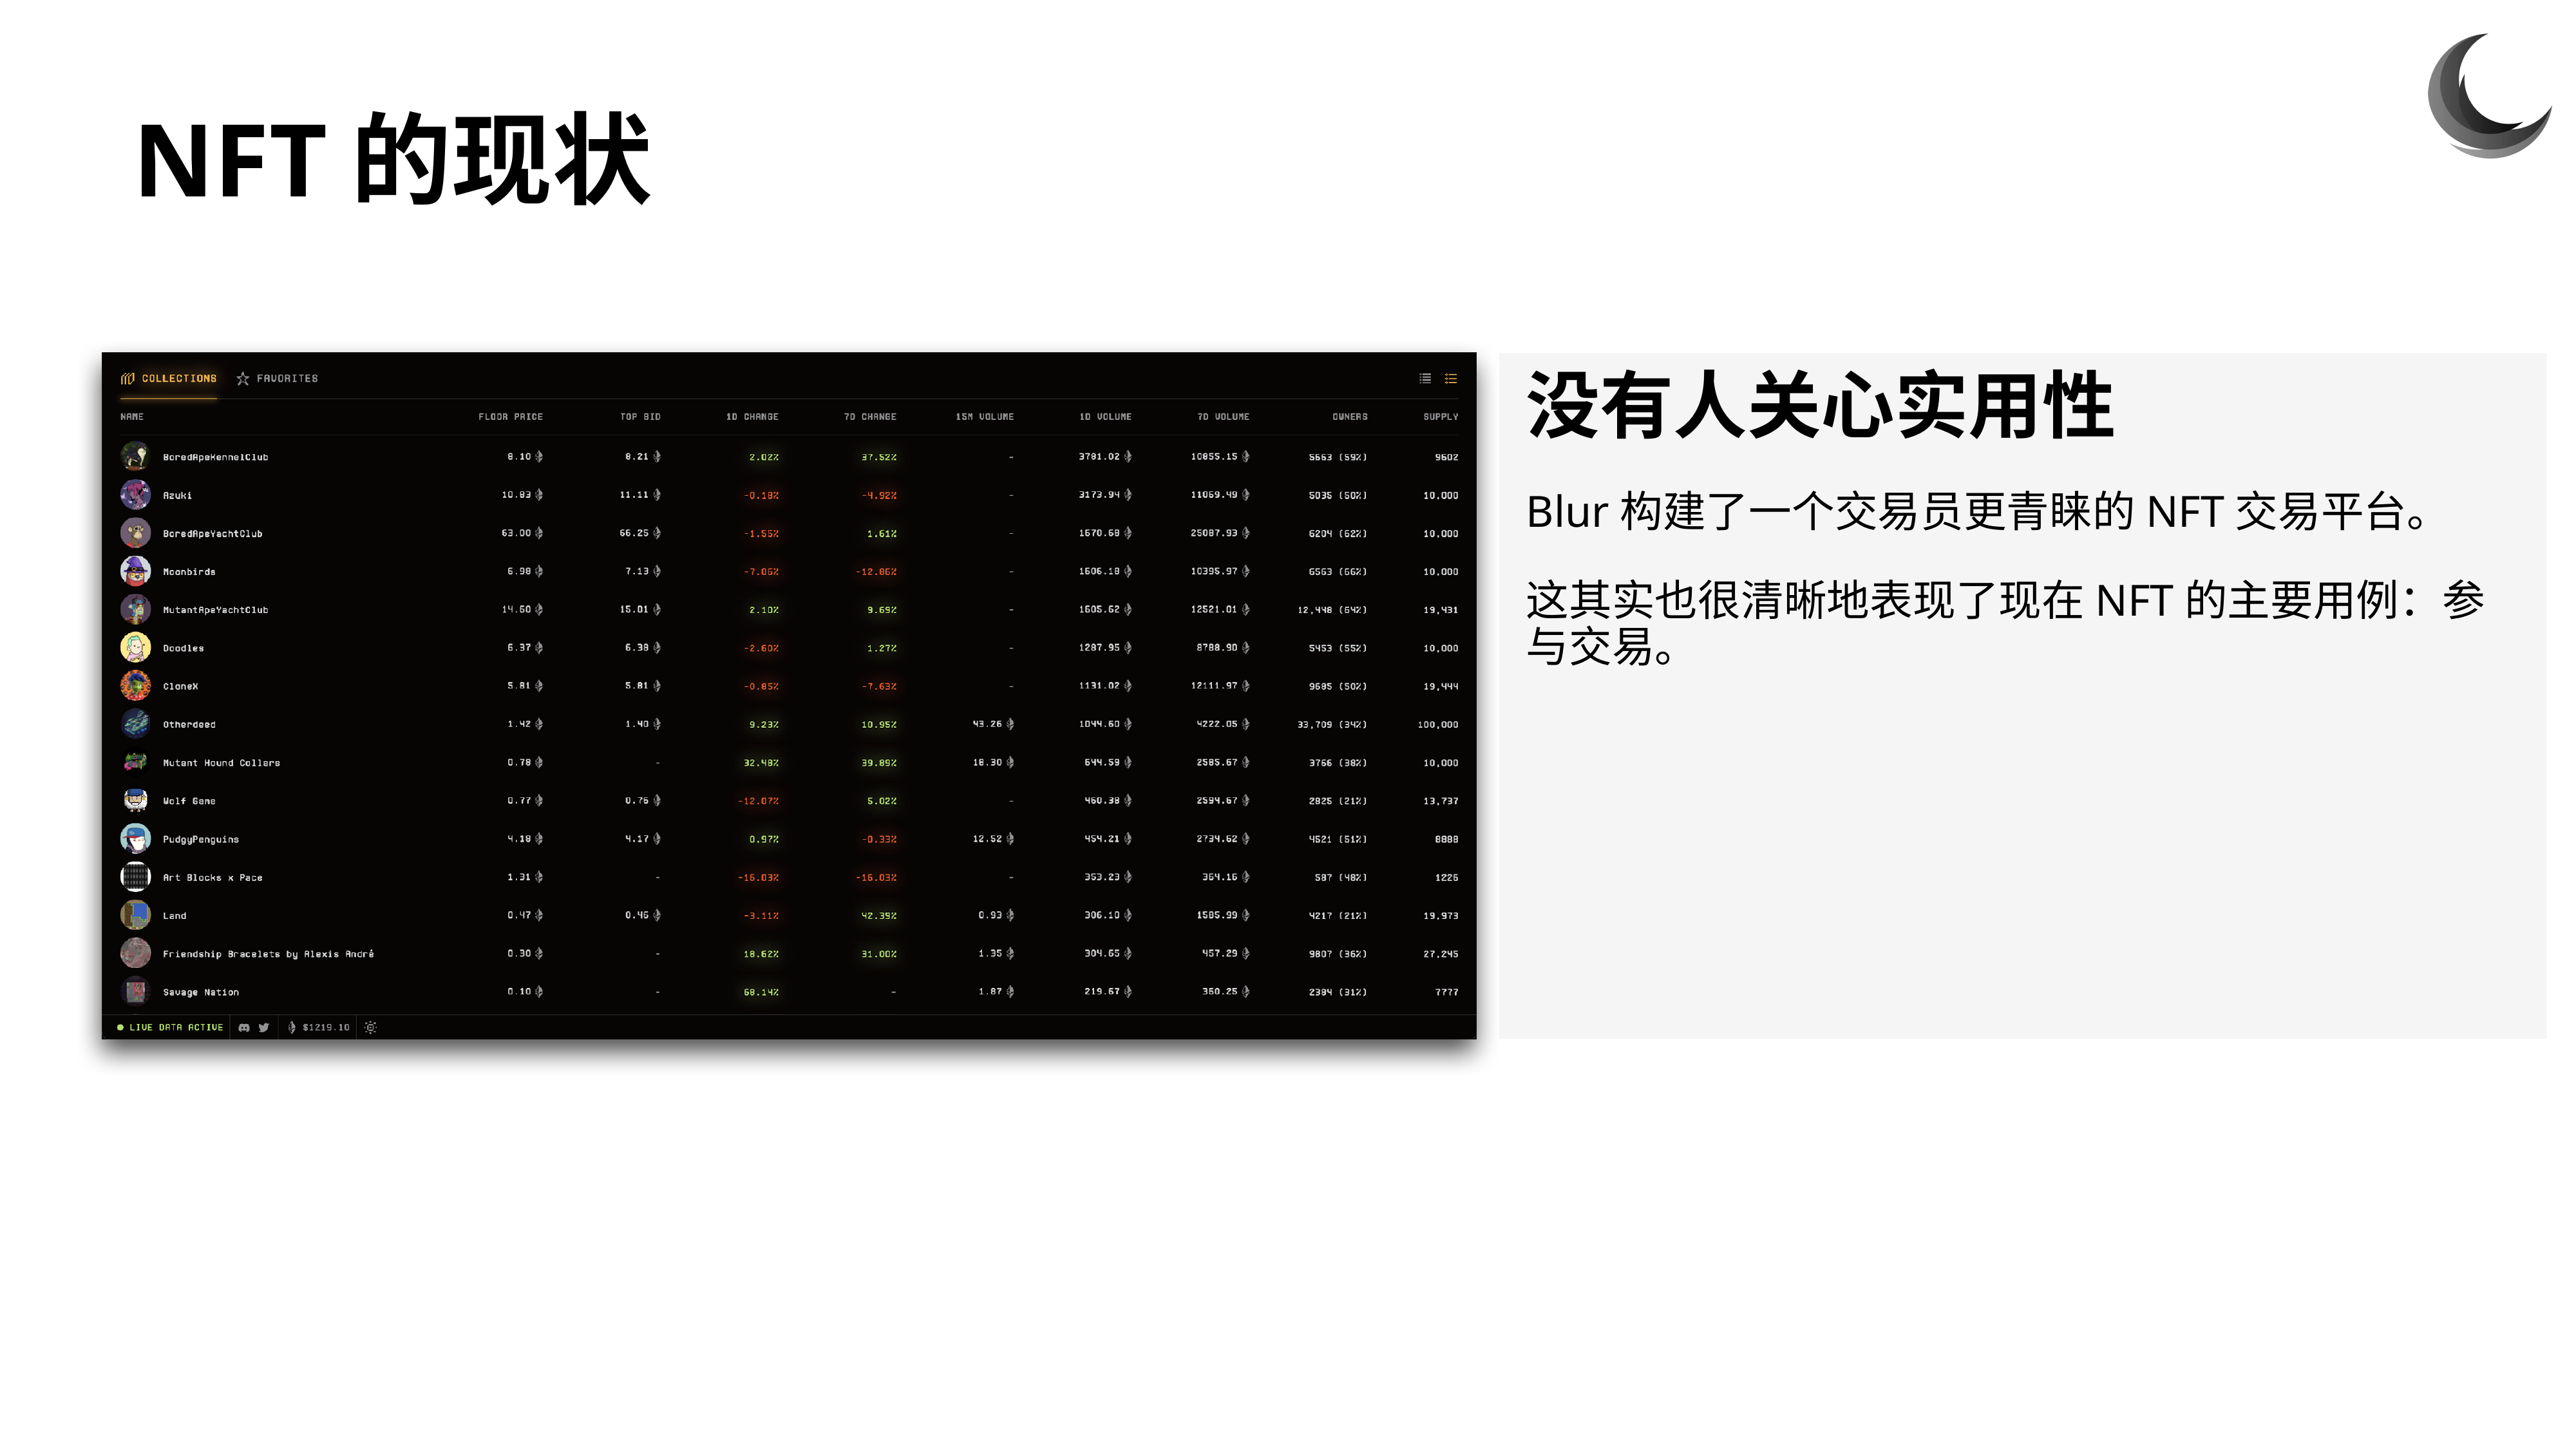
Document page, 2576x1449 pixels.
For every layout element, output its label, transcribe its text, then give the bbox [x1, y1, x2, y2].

text_box 没有人关心实用性 Blur构建了一个交易员更青睐的NFT交易平台。 这其实也很清晰地表现了现在NFT的主要用例：参与交易。 [1499, 353, 2547, 1039]
title NFT的现状 [127, 114, 2449, 266]
picture [2414, 21, 2566, 171]
picture [101, 352, 1477, 1039]
